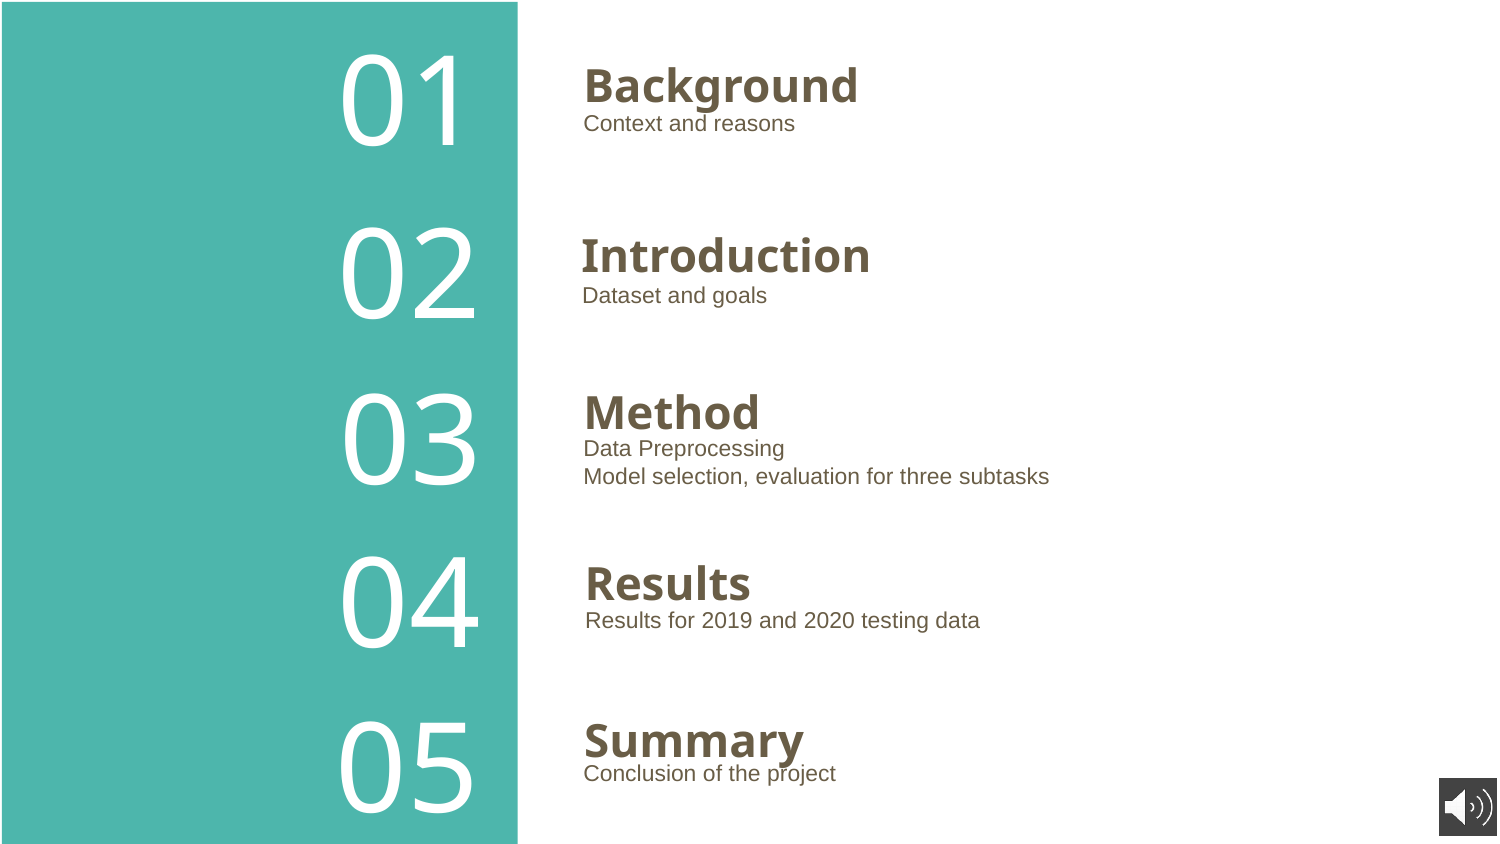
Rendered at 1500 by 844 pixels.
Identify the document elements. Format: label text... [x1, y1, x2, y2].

text_box Dataset and goals [566, 265, 942, 320]
text_box 01 [322, 5, 518, 178]
text_box 02 [322, 178, 518, 357]
text_box Method [568, 369, 1286, 482]
text_box Results for 2019 and 2020 testing data [570, 590, 1112, 644]
text_box Conclusion of the project [568, 743, 943, 798]
picture [1438, 777, 1499, 838]
text_box Background [568, 41, 1286, 155]
text_box Summary [569, 696, 1287, 809]
text_box 04 [322, 507, 517, 686]
text_box 03 [324, 344, 519, 522]
text_box Context and reasons [568, 93, 943, 148]
text_box Data Preprocessing Model selection, evaluation for three subtasks [568, 418, 1095, 473]
text_box [1, 1, 518, 844]
text_box Results [569, 540, 1287, 653]
text_box 05 [320, 672, 515, 844]
text_box Introduction [566, 211, 1284, 324]
